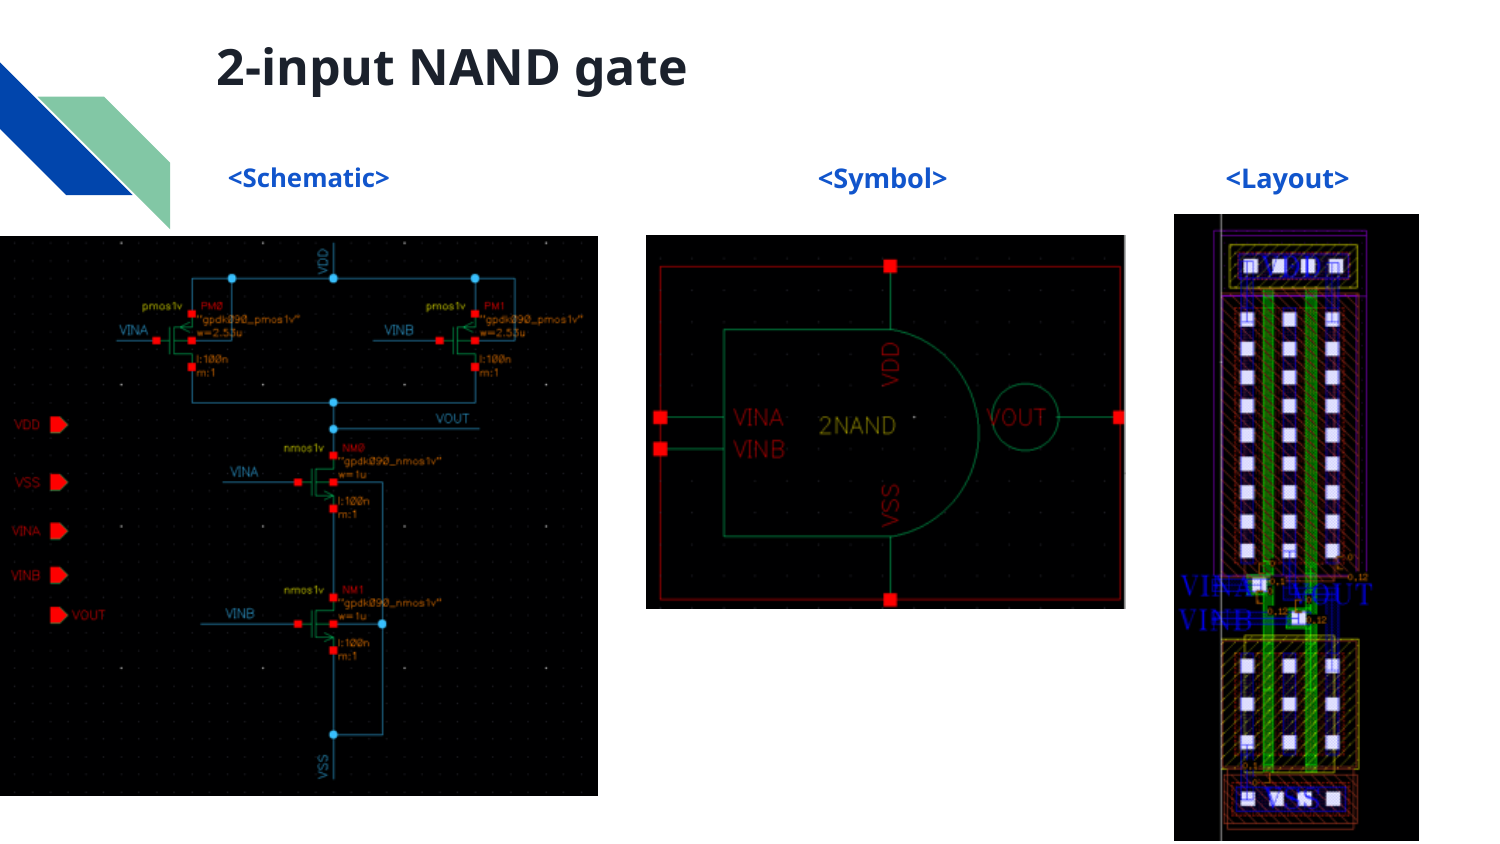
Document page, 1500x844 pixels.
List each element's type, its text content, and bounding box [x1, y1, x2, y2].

list <Symbol> [802, 139, 999, 215]
title 2-input NAND gate [188, 17, 1344, 168]
picture [1174, 214, 1420, 842]
picture [0, 235, 598, 796]
picture [646, 235, 1126, 609]
list <Layout> [1210, 139, 1407, 212]
list <Schematic> [212, 139, 409, 215]
